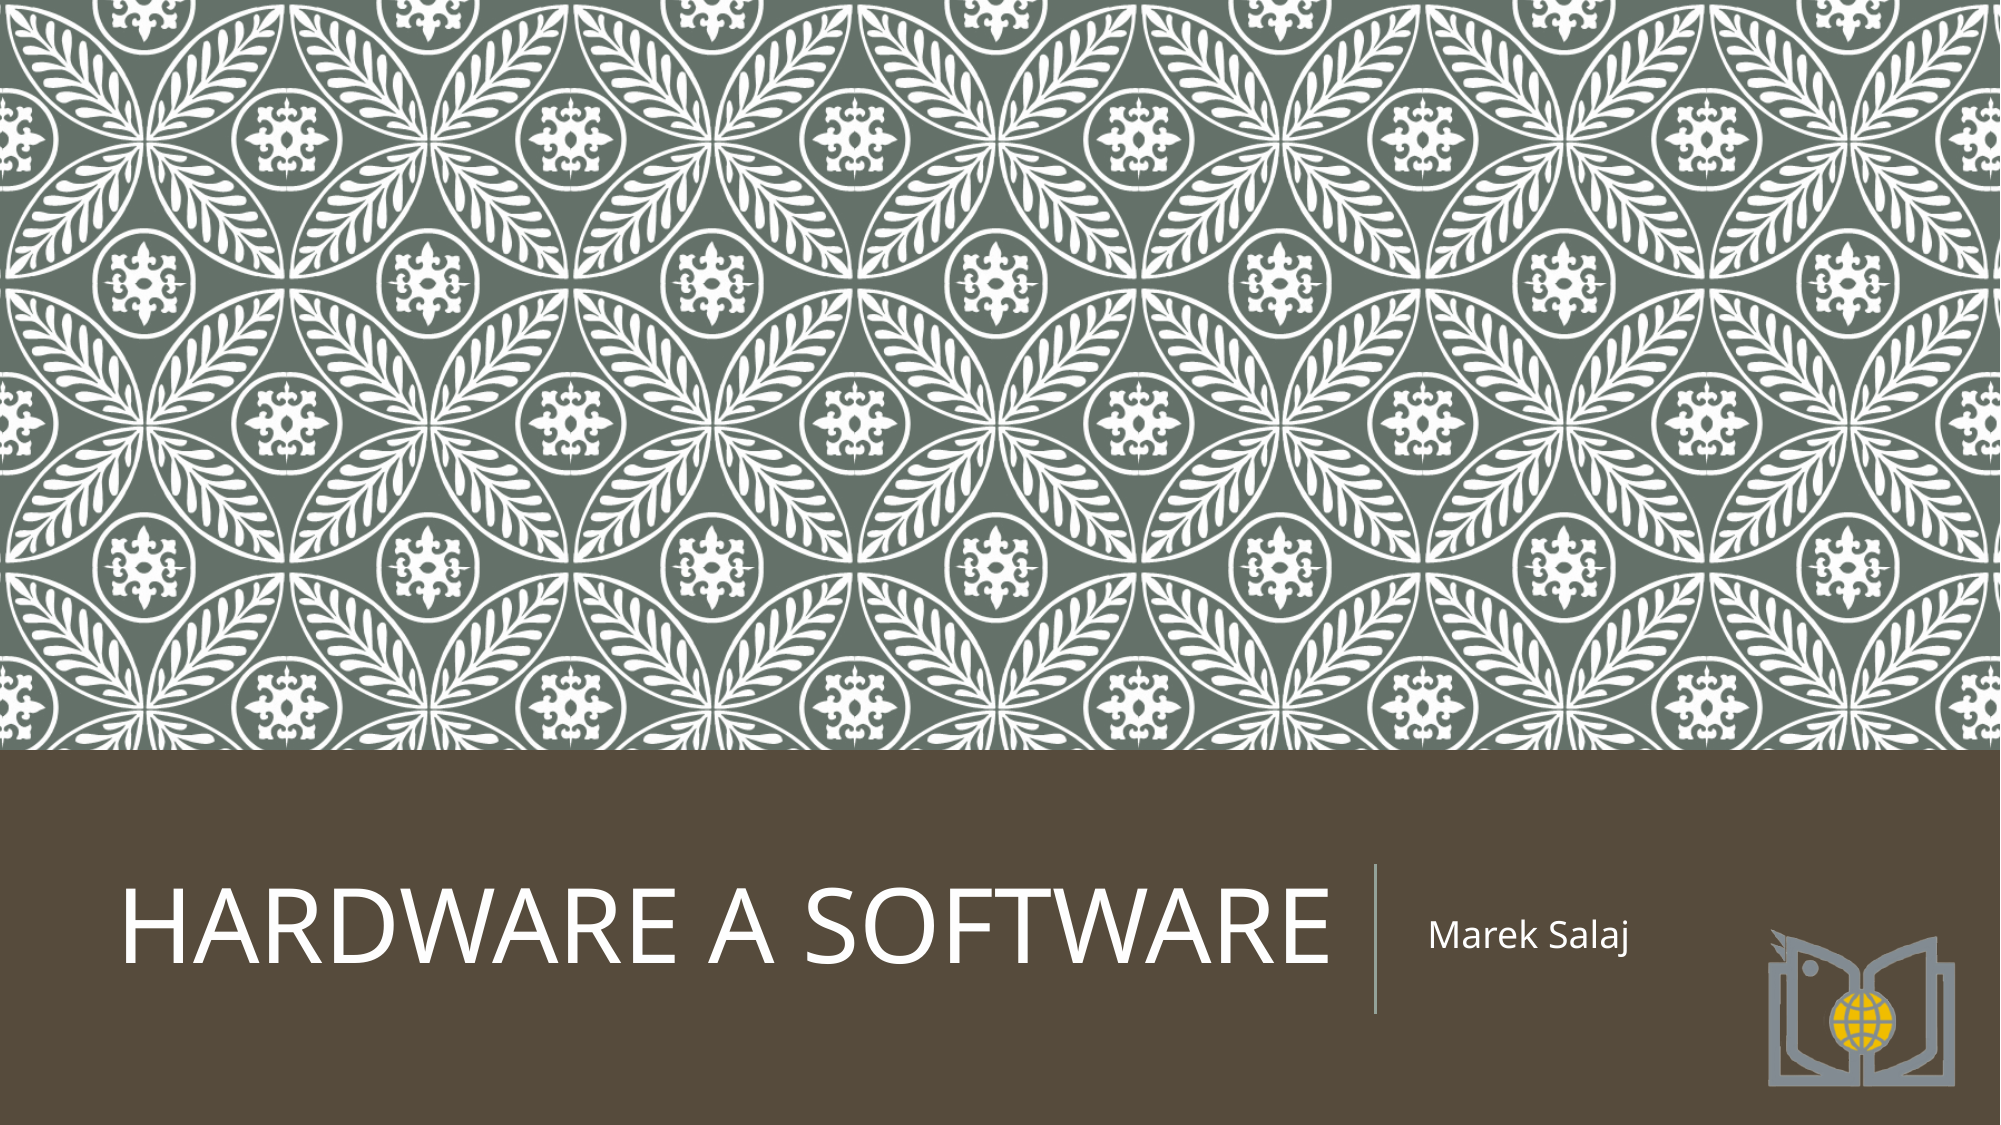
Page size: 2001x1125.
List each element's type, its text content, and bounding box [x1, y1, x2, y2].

title HARDWARE A SOFTWARE [75, 813, 1350, 1054]
subtitle Marek Salaj [1412, 813, 1938, 1054]
picture [0, 0, 2000, 750]
picture [1752, 914, 1973, 1108]
